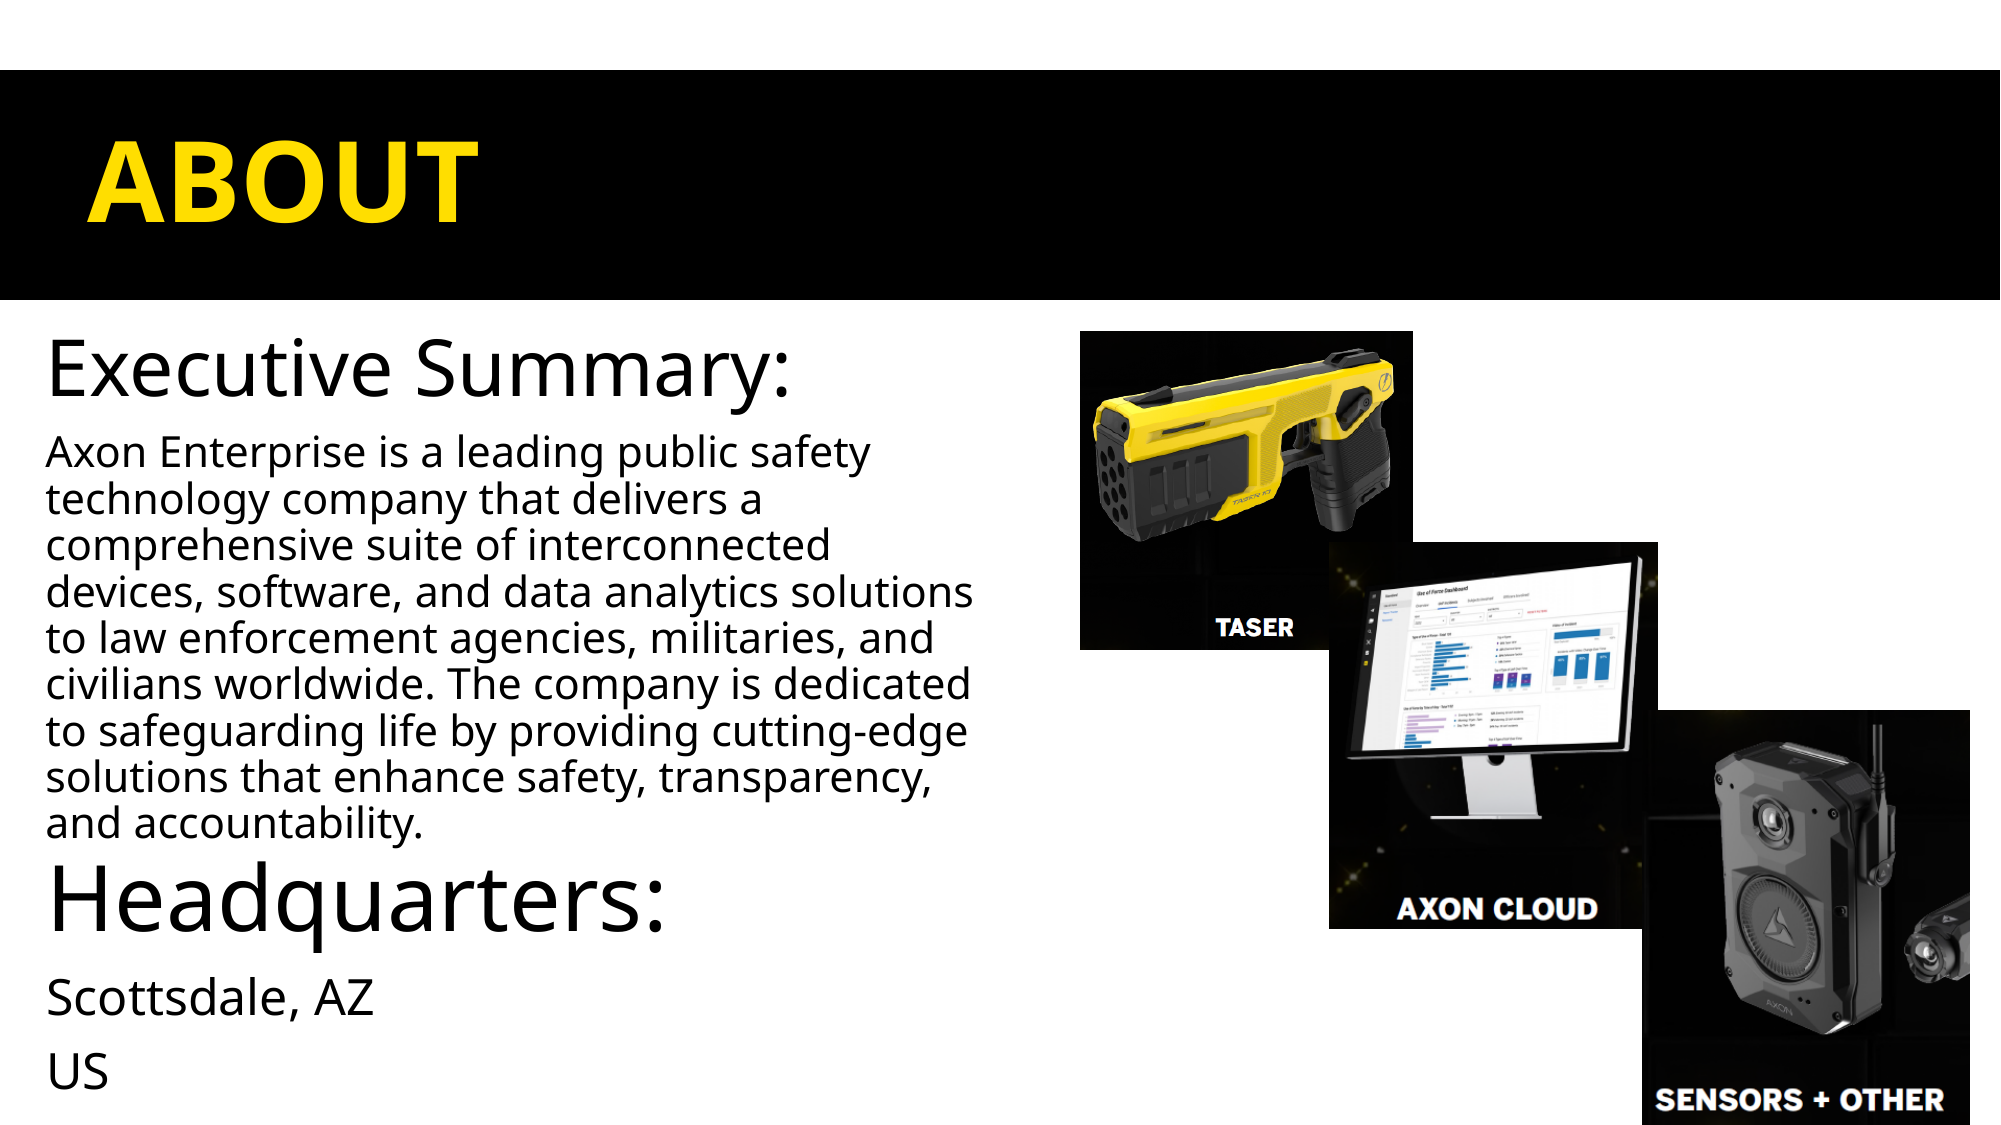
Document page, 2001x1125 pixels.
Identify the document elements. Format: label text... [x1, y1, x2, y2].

text_box [0, 70, 2000, 300]
list Executive Summary: Axon Enterprise is a leading public safety technology company that delivers a comprehensive suite of interconnected devices, software, and data analytics solutions to law enforcement agencies, militaries, and civilians worldwide. The company is dedicated to safeguarding life by providing cutting-edge solutions that enhance safety, transparency, and accountability. [30, 320, 1000, 863]
text_box ABOUT [73, 102, 529, 253]
text_box Headquarters: Scottsdale, AZ US [31, 844, 1002, 1125]
picture [1080, 330, 1970, 1125]
